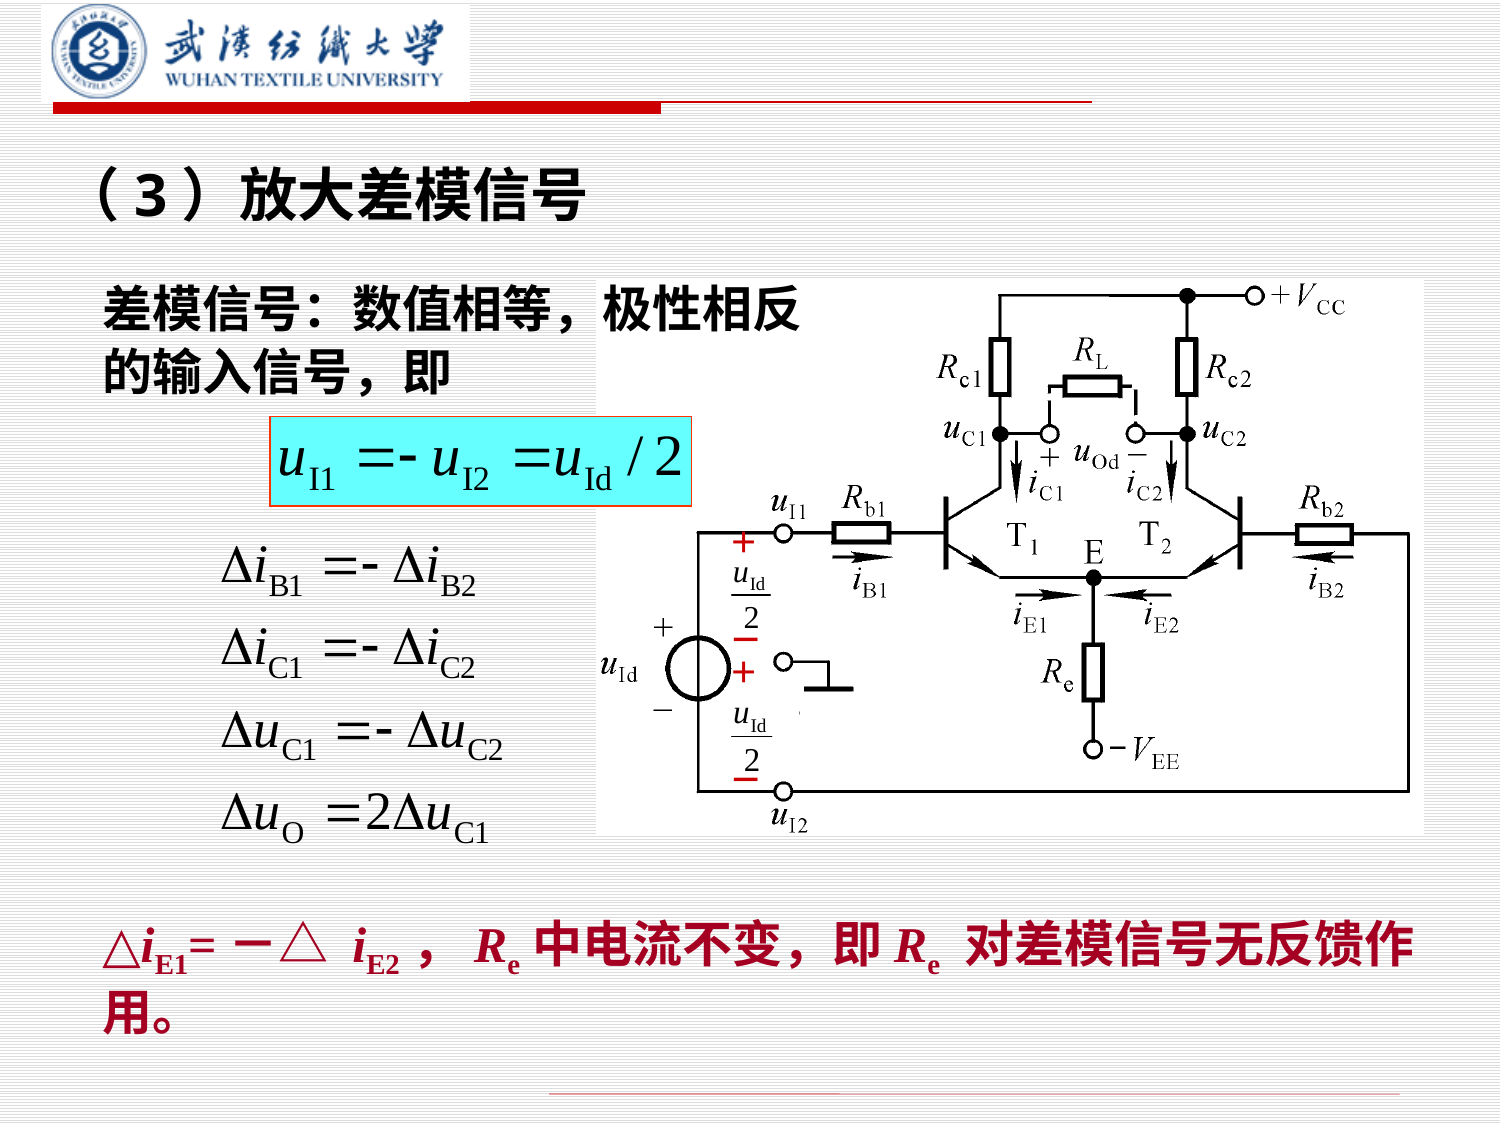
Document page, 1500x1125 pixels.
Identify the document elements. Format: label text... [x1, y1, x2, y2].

title （3）放大差模信号 [46, 128, 886, 236]
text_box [212, 529, 520, 855]
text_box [596, 278, 1424, 835]
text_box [714, 516, 798, 807]
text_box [87, 266, 851, 506]
picture [41, 4, 470, 102]
text_box △iE1=－△ iE2，Re中电流不变，即Re 对差模信号无反馈作用。 [87, 904, 1500, 1048]
